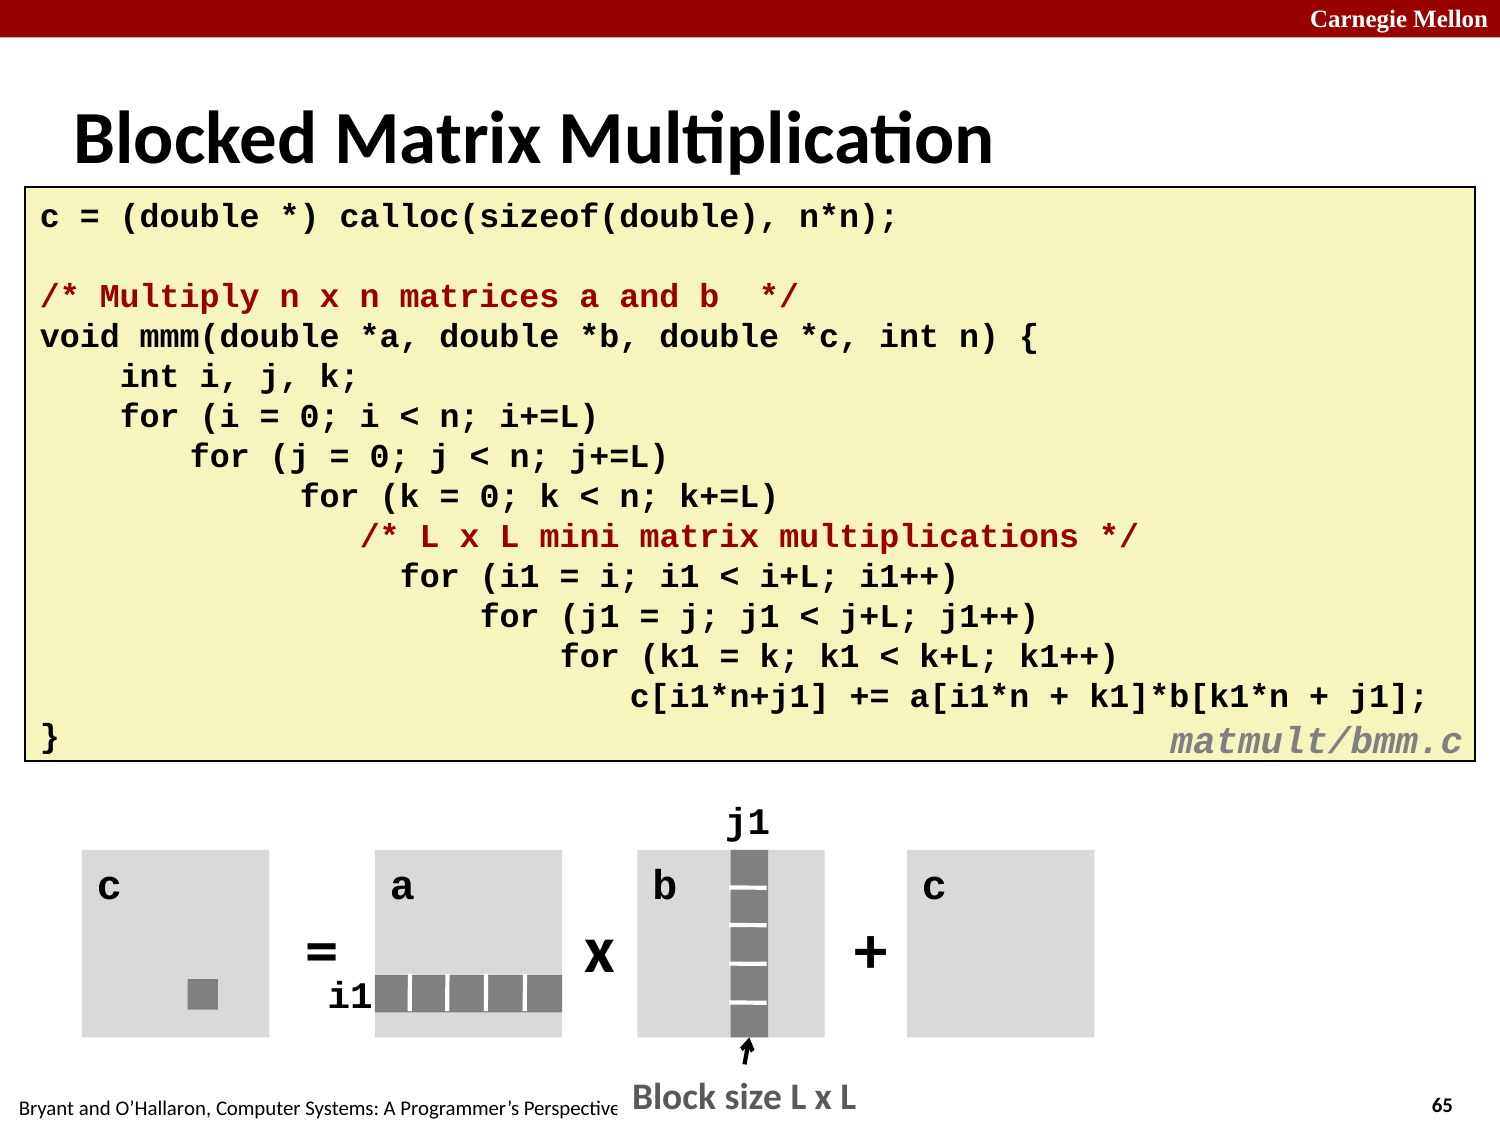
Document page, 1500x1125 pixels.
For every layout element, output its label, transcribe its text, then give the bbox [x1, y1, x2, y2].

text_box a [374, 1013, 563, 1038]
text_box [744, 1037, 750, 1065]
text_box [187, 979, 218, 1010]
text_box c [906, 849, 1095, 1038]
text_box b [637, 849, 730, 1038]
text_box = [290, 899, 354, 995]
text_box matmult/bmm.c [1155, 712, 1479, 771]
text_box j1 [710, 789, 786, 850]
text_box Block size L x L [617, 1064, 872, 1125]
text_box + [839, 899, 903, 995]
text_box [689, 926, 806, 965]
text_box [374, 975, 563, 1013]
text_box x [569, 897, 631, 993]
text_box i1 [312, 963, 388, 1024]
text_box b [769, 849, 825, 1038]
text_box c [81, 849, 270, 1038]
text_box a [374, 849, 563, 975]
text_box c = (double *) calloc(sizeof(double), n*n); /* Multiply n x n matrices a and b */ void mmm(double *a, double *b, double *c, int n) { int i, j, k; for (i = 0; i < n; i+=L) for (j = 0; j < n; j+=L) for (k = 0; k < n; k+=L) /* L x L mini matrix multiplications */ for (i1 = i; i1 < i+L; i1++) for (j1 = j; j1 < j+L; j1++) for (k1 = k; k1 < k+L; k1++) c[i1*n+j1] += a[i1*n + k1]*b[k1*n + j1]; } [24, 187, 1475, 761]
text_box [730, 849, 769, 924]
text_box [730, 973, 769, 1038]
title Blocked Matrix Multiplication [58, 71, 1305, 187]
